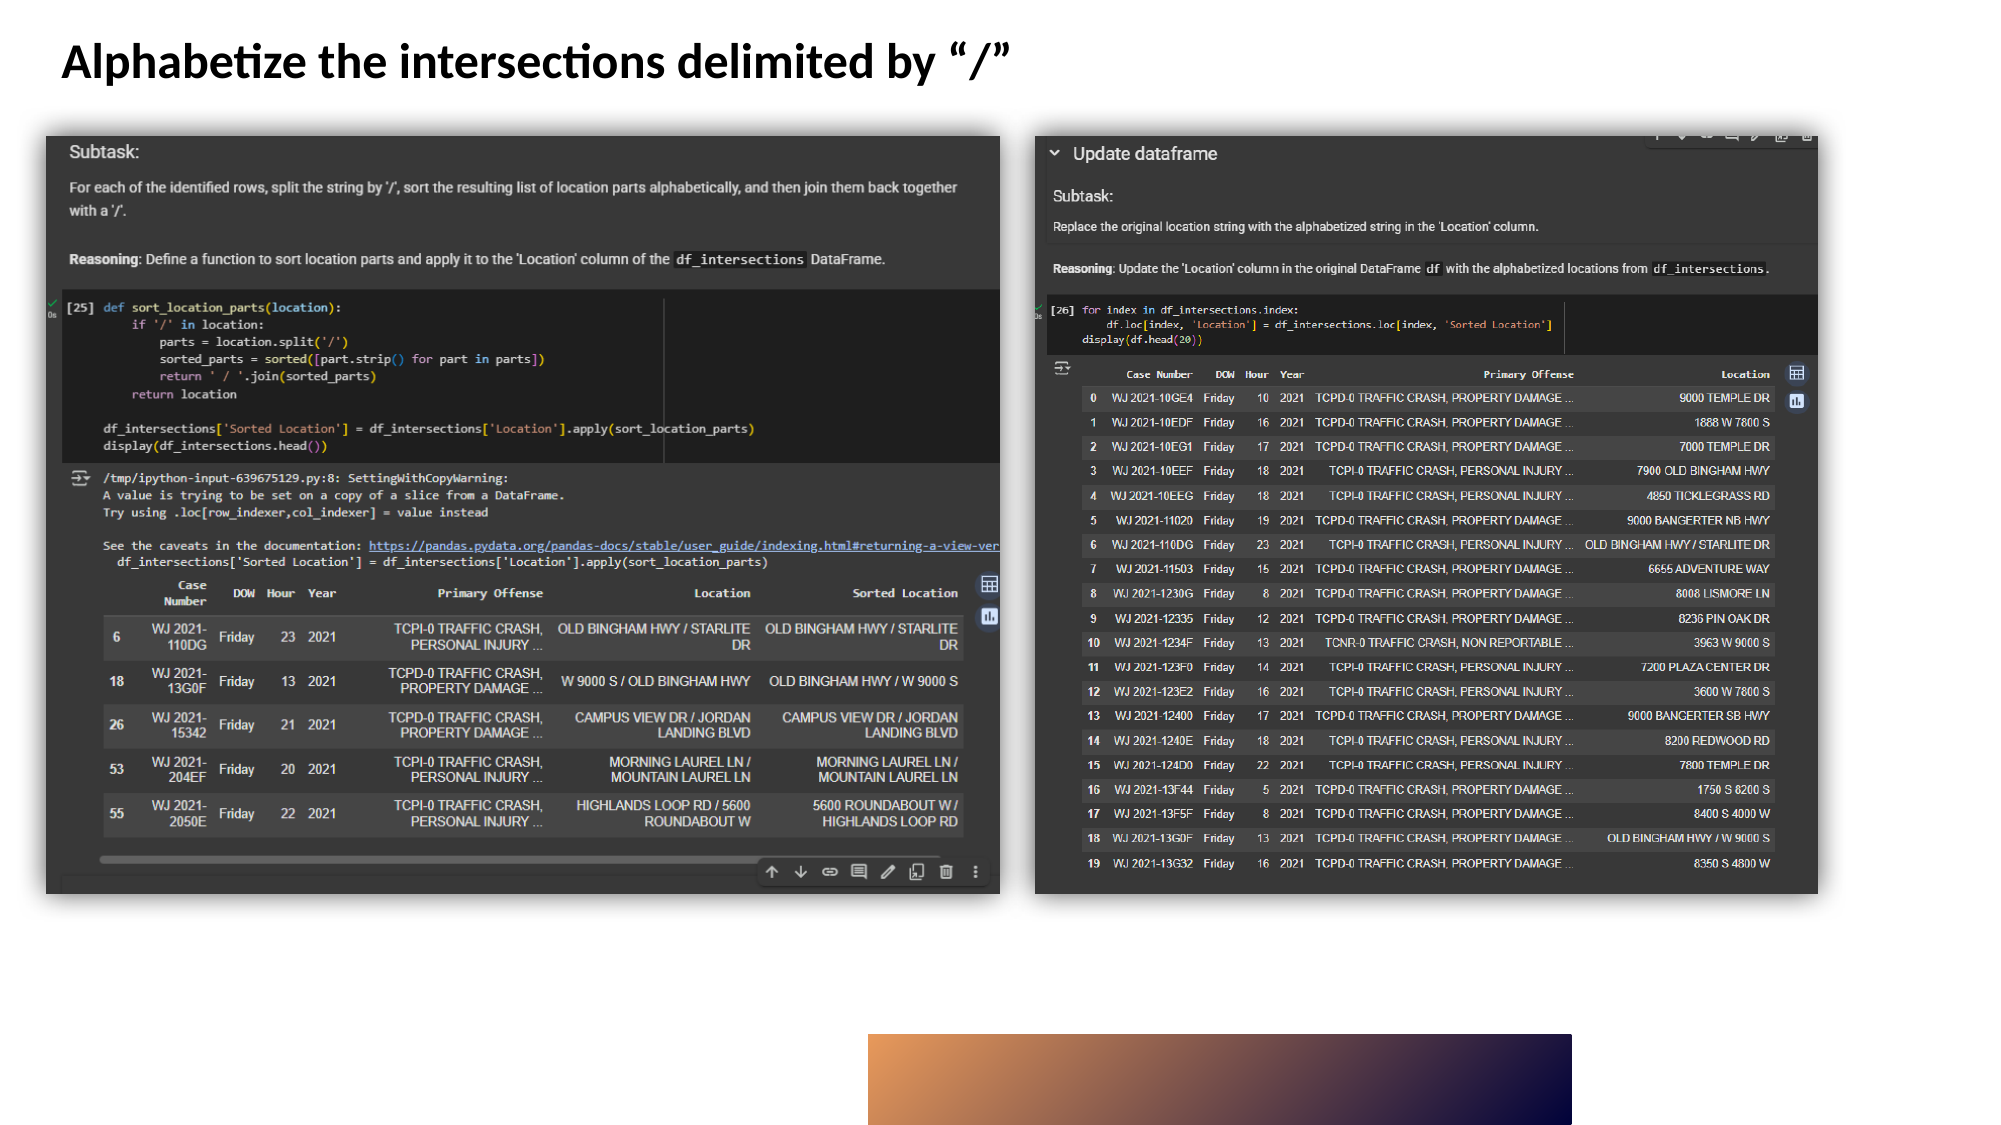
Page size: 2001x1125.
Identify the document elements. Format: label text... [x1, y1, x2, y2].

picture [46, 135, 1000, 895]
text_box Alphabetize the intersections delimited by “/” [46, 21, 1265, 96]
picture [1034, 135, 1818, 895]
